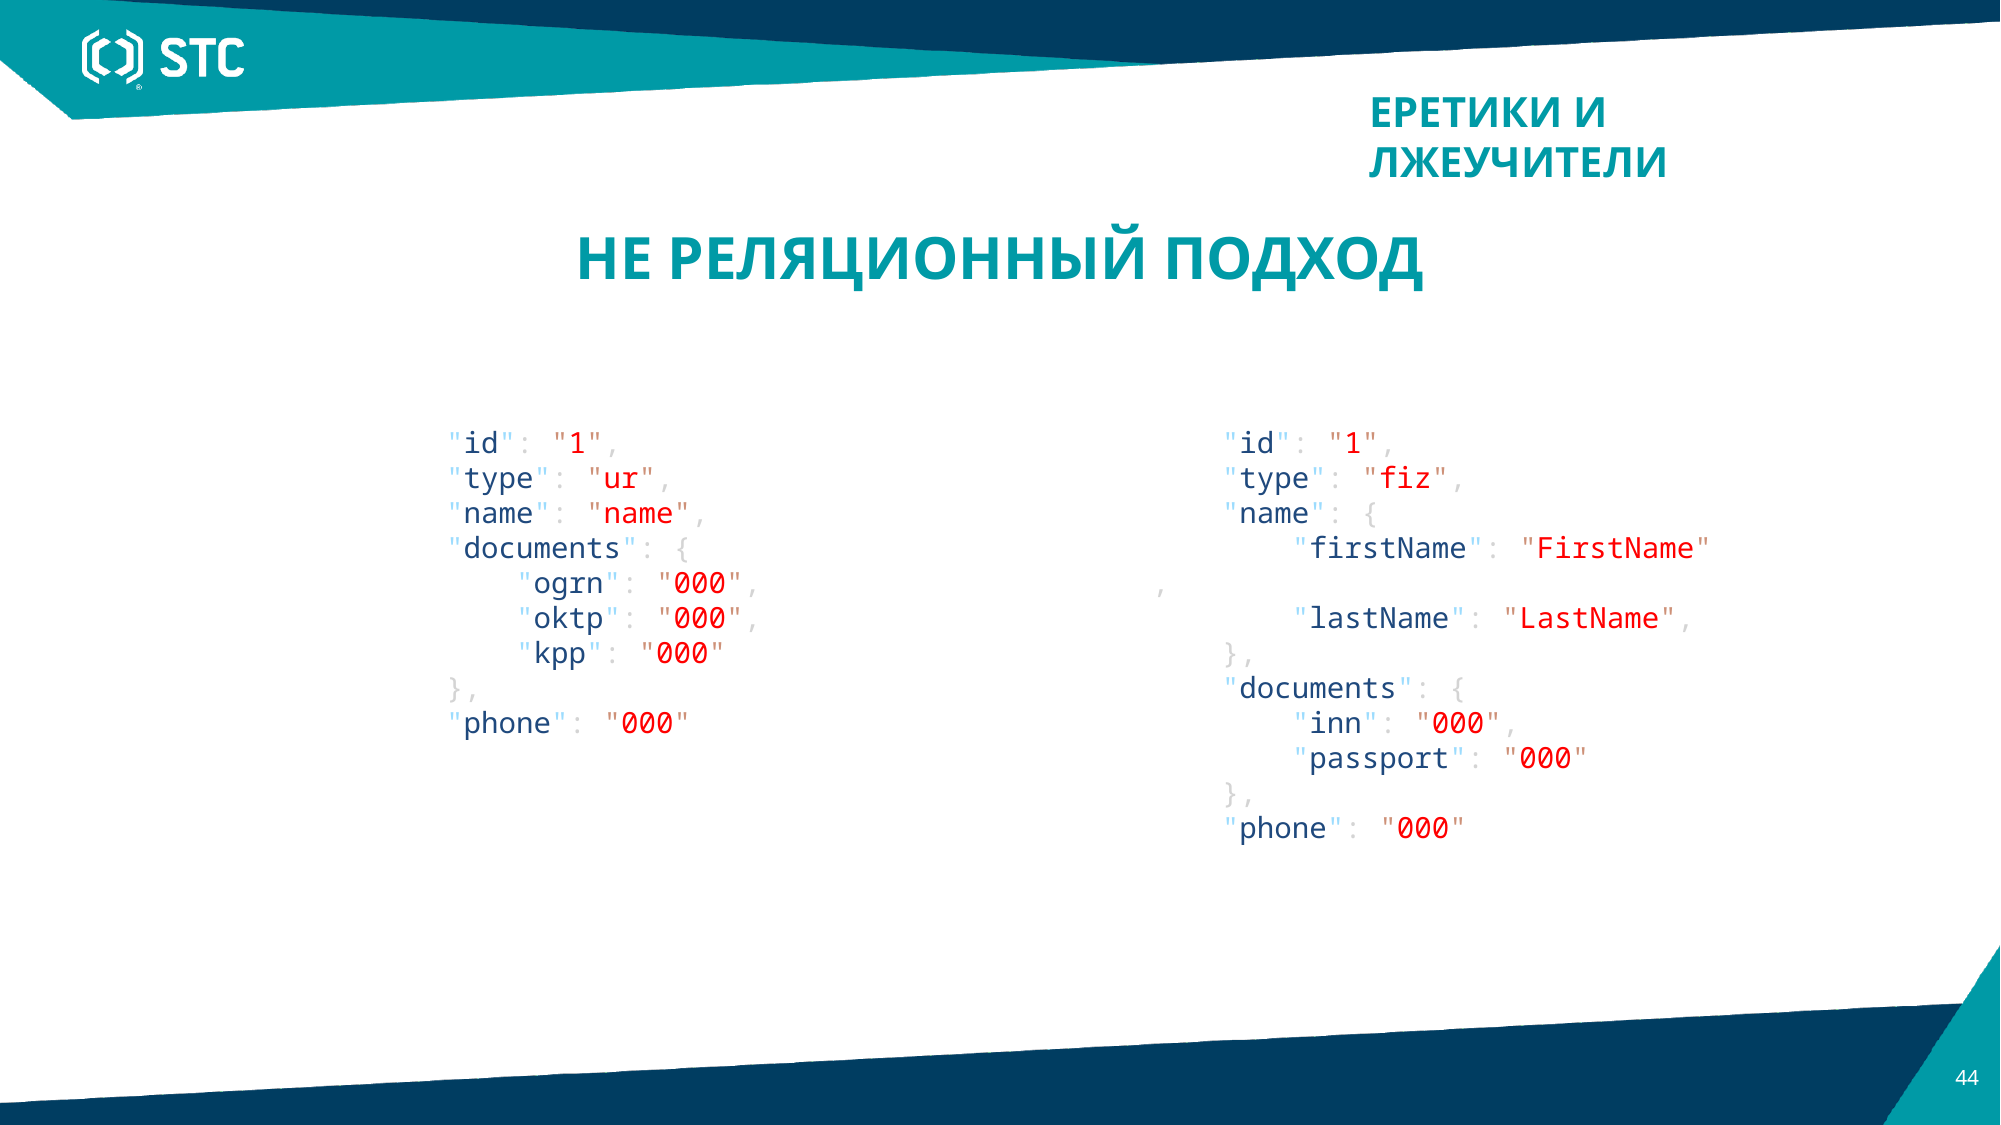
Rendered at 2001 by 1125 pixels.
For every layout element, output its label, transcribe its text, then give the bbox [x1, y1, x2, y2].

text_box "id": "1", "type": "fiz", "name": { "firstName": "FirstName", "lastName": "LastName", }, "documents": { "inn": "000", "passport": "000" }, "phone": "000" [1137, 417, 1744, 852]
text_box "id": "1", "type": "ur", "name": "name", "documents": { "ogrn": "000", "oktp": "000", "kpp": "000" }, "phone": "000" [361, 417, 803, 747]
text_box НЕ РЕЛЯЦИОННЫЙ ПОДХОД [385, 213, 1615, 296]
text_box ЕРЕТИКИ И ЛЖЕУЧИТЕЛИ [1354, 78, 1733, 161]
picture [0, 0, 2000, 1125]
